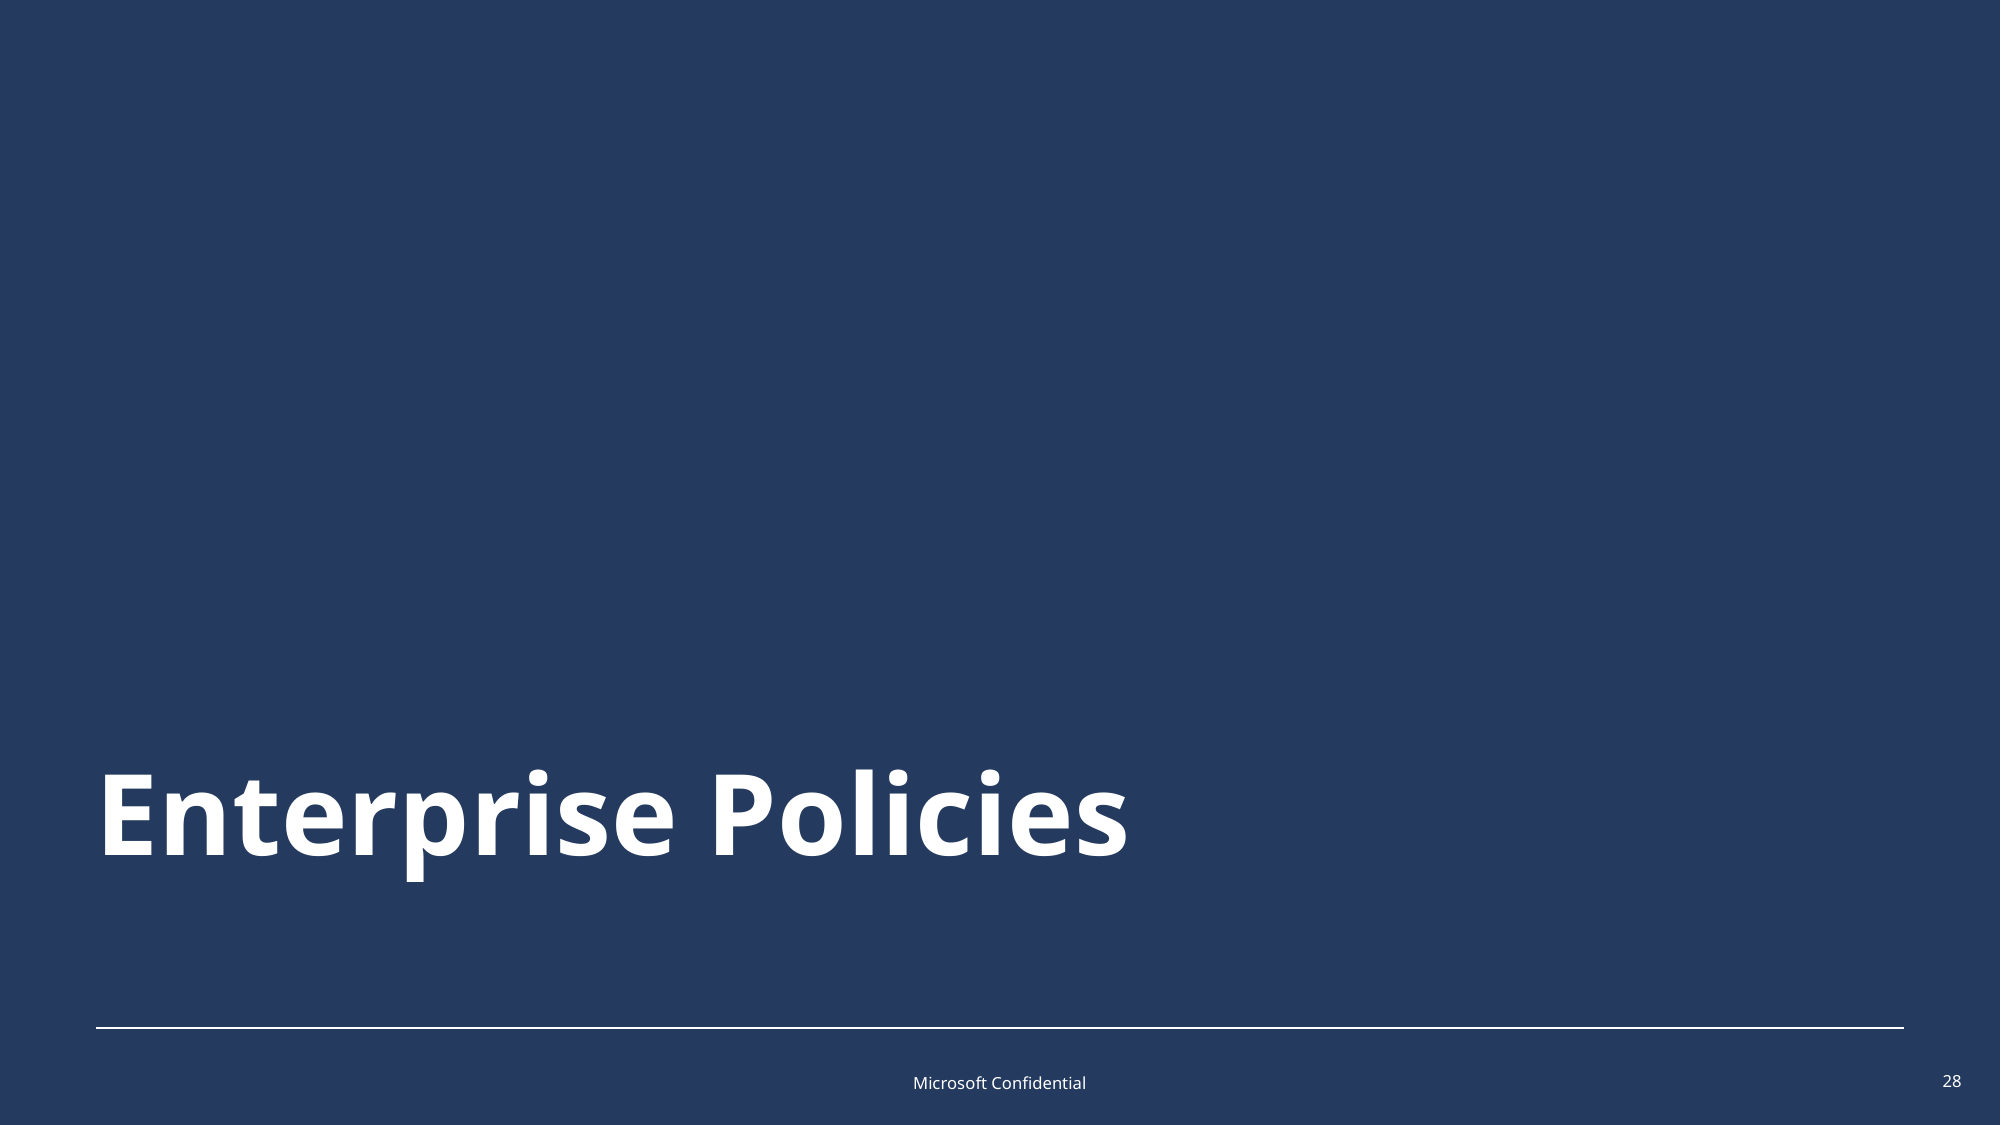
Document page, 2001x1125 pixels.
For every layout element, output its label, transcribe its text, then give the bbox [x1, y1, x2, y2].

slide_number 28 [1918, 1072, 1986, 1093]
title Enterprise Policies [95, 741, 1986, 878]
footer Microsoft Confidential [662, 1072, 1338, 1093]
